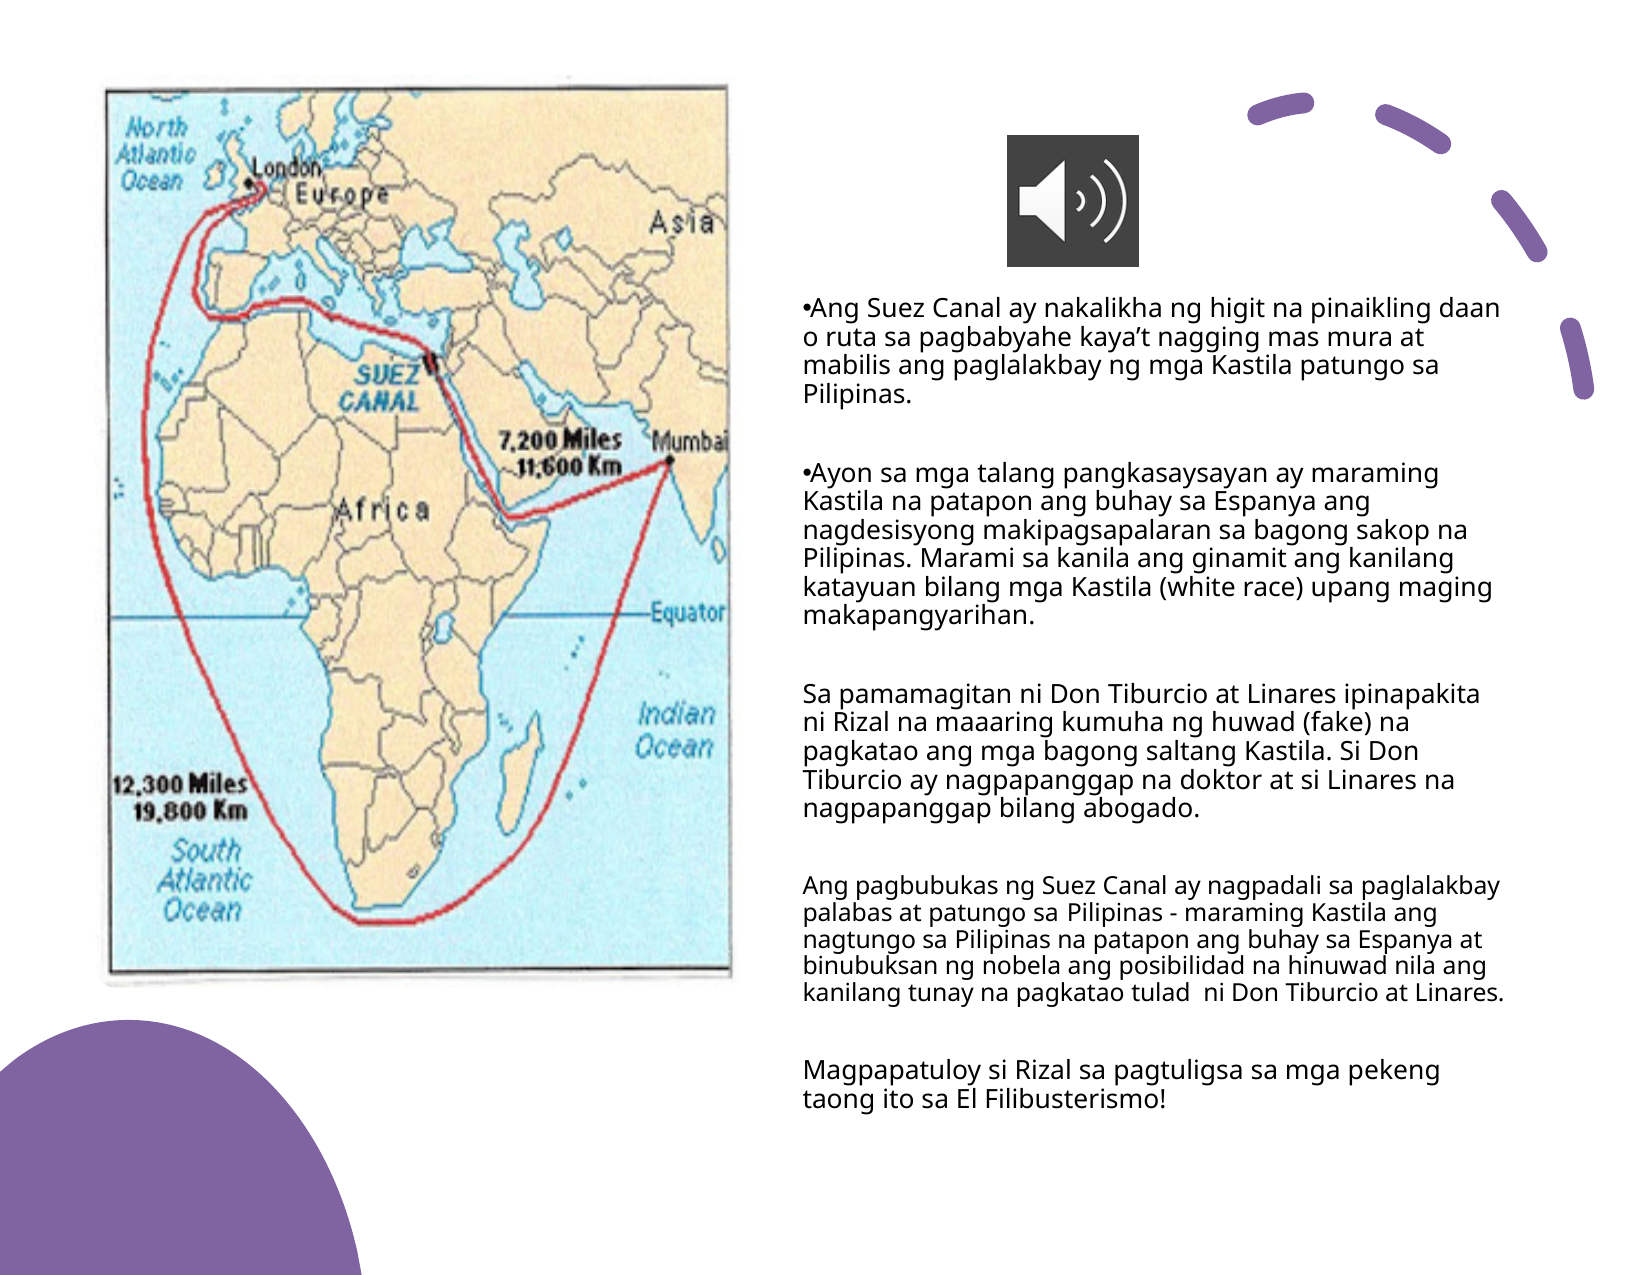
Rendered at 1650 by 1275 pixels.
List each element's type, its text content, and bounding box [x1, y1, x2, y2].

text_box [0, 0, 1650, 1275]
text_box [0, 1017, 364, 1275]
text_box Ang Suez Canal ay nakalikha ng higit na pinaikling daan o ruta sa pagbabyahe kaya’t nagging mas mura at mabilis ang paglalakbay ng mga Kastila patungo sa Pilipinas. Ayon sa mga talang pangkasaysayan ay maraming Kastila na patapon ang buhay sa Espanya ang nagdesisyong makipagsapalaran sa bagong sakop na Pilipinas. Marami sa kanila ang ginamit ang kanilang katayuan bilang mga Kastila (white race) upang maging makapangyarihan. Sa pamamagitan ni Don Tiburcio at Linares ipinapakita ni Rizal na maaaring kumuha ng huwad (fake) na pagkatao ang mga bagong saltang Kastila. Si Don Tiburcio ay nagpapanggap na doktor at si Linares na nagpapanggap bilang abogado. Ang pagbubukas ng Suez Canal ay nagpadali sa paglalakbay palabas at patungo sa Pilipinas - maraming Kastila ang nagtungo sa Pilipinas na patapon ang buhay sa Espanya at binubuksan ng nobela ang posibilidad na hinuwad nila ang kanilang tunay na pagkatao tulad ni Don Tiburcio at Linares. Magpapatuloy si Rizal sa pagtuligsa sa mga pekeng taong ito sa El Filibusterismo! [787, 287, 1527, 1122]
picture [1005, 134, 1140, 269]
picture [94, 74, 742, 988]
text_box [1256, 101, 1585, 390]
